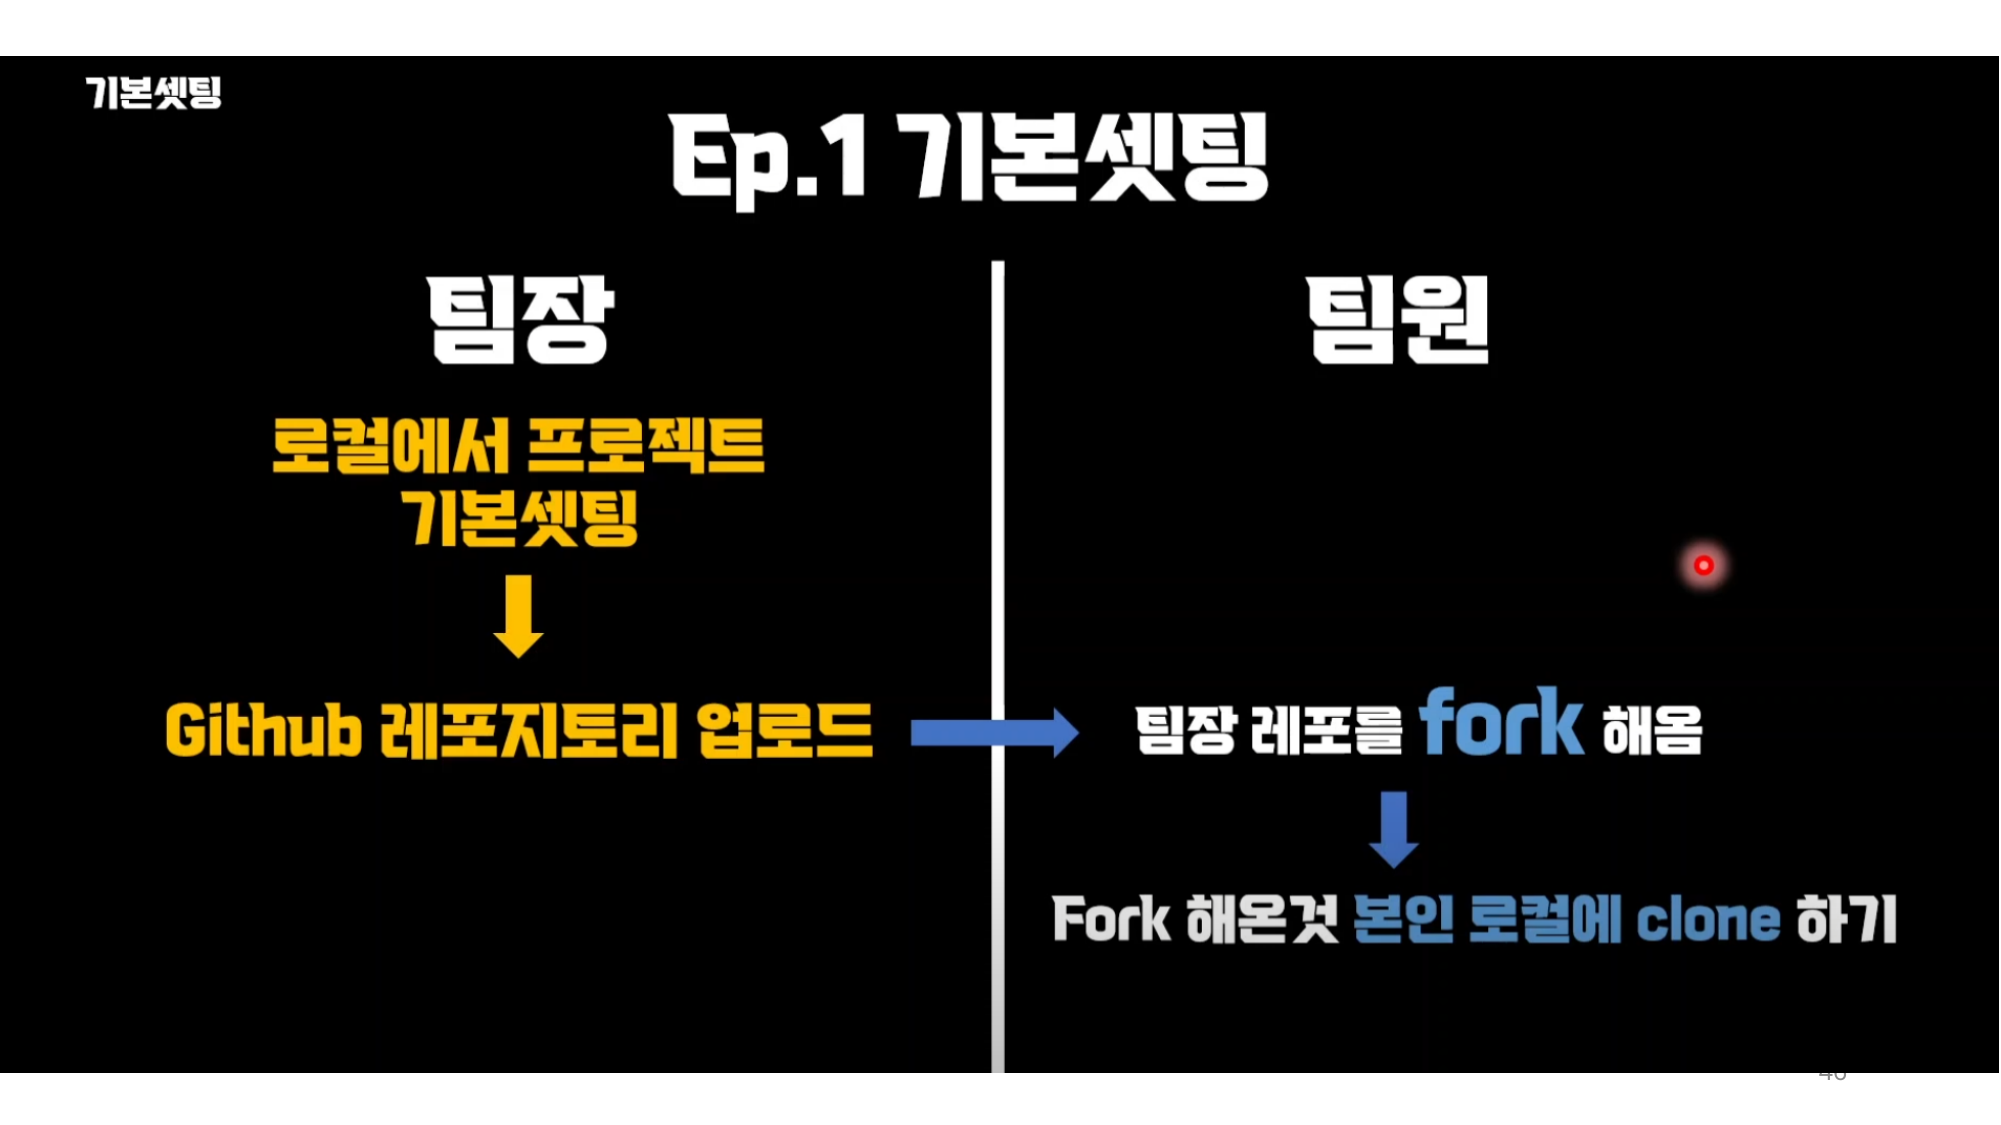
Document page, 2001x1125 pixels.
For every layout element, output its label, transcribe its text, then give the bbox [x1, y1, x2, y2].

picture [0, 26, 2000, 1073]
slide_number 46 [1412, 1073, 1863, 1103]
